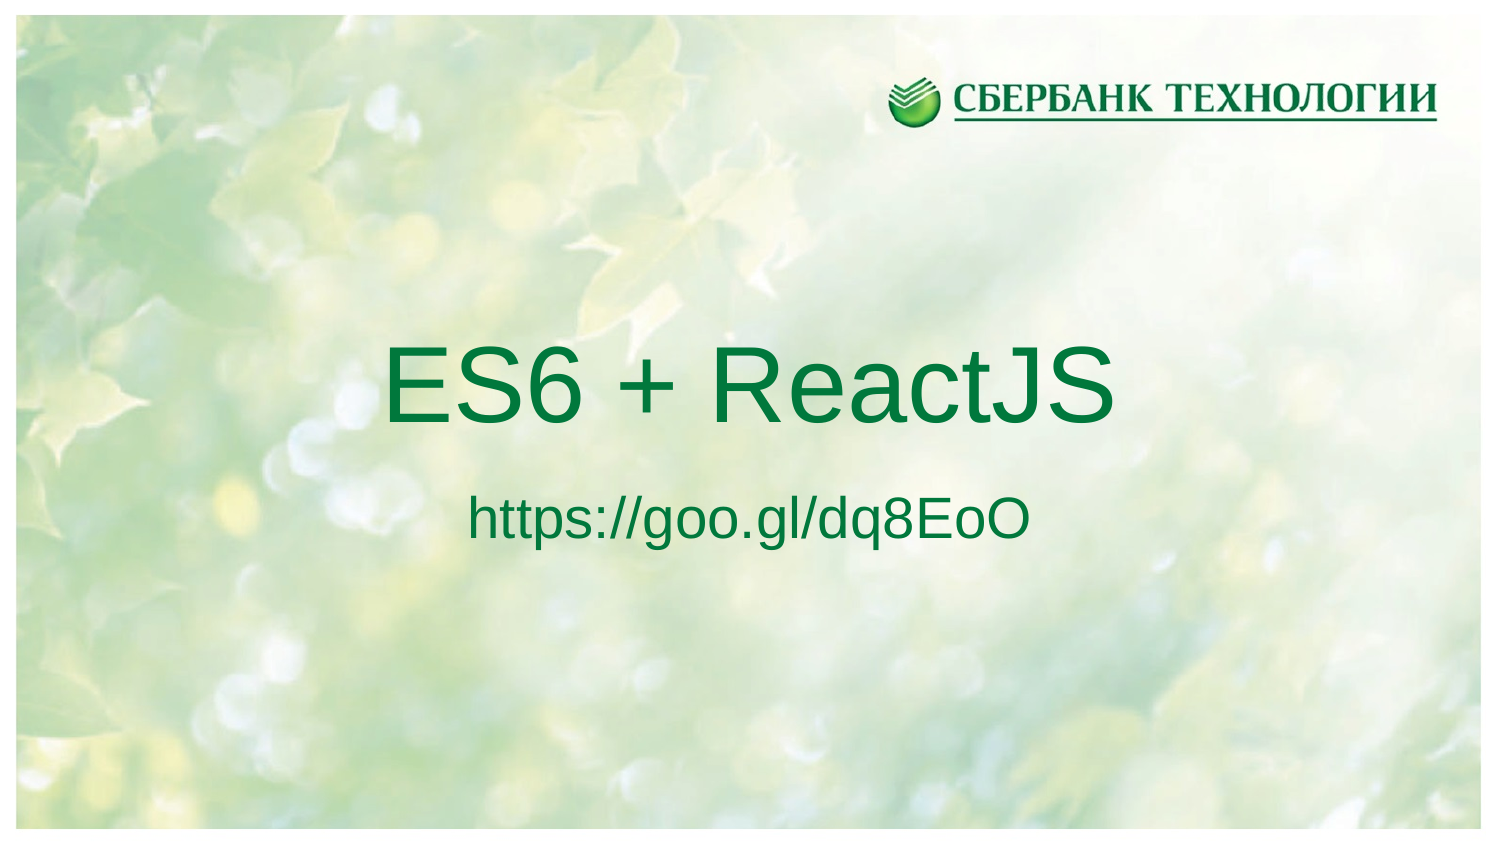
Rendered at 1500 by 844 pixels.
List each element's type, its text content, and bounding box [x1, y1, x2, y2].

subtitle https://goo.gl/dq8EoO [51, 464, 1449, 595]
title ES6 + ReactJS [51, 122, 1449, 459]
picture [0, 0, 1500, 844]
